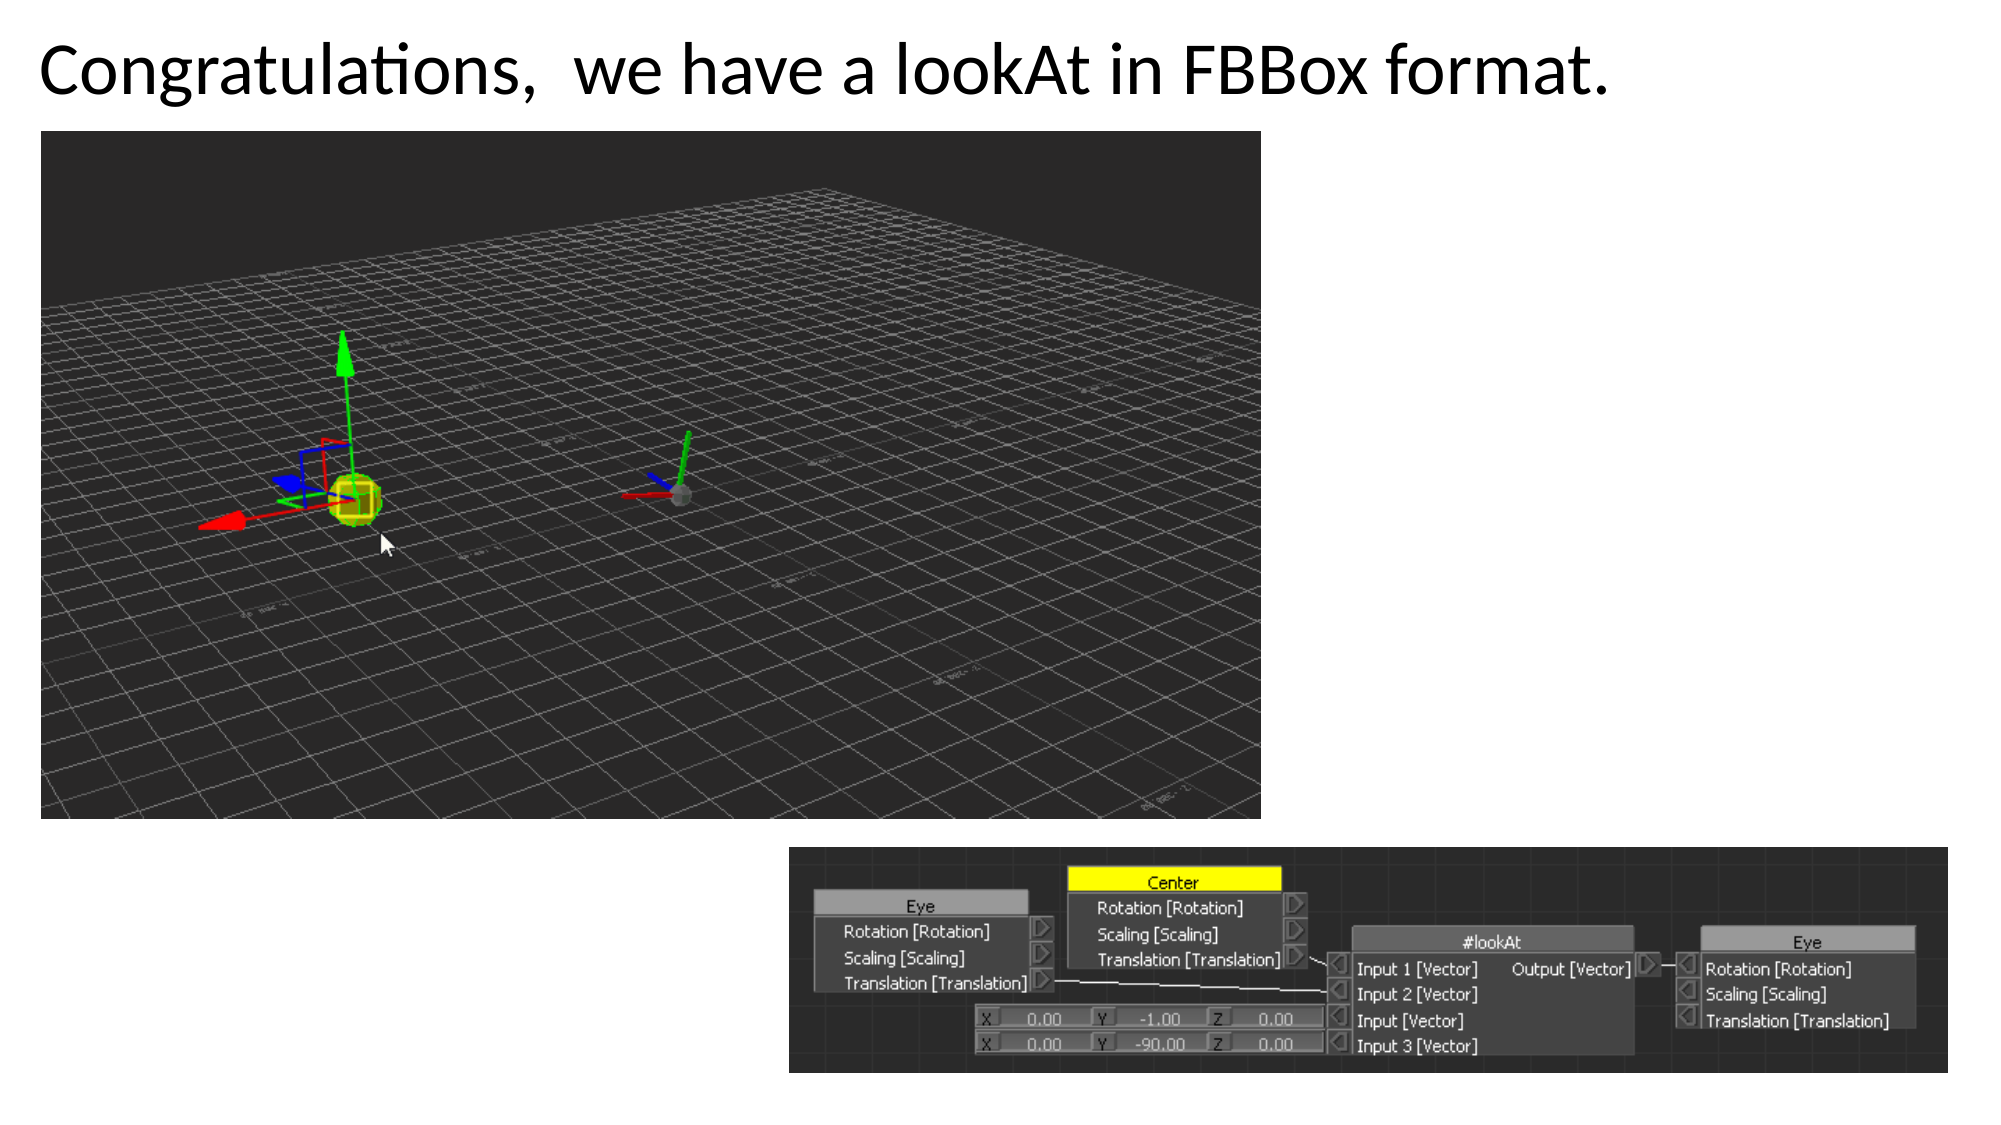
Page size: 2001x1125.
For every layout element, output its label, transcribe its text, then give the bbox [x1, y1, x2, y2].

picture [789, 847, 1948, 1073]
list Congratulations, we have a lookAt in FBBox format. [24, 22, 1648, 132]
picture [41, 131, 1261, 819]
